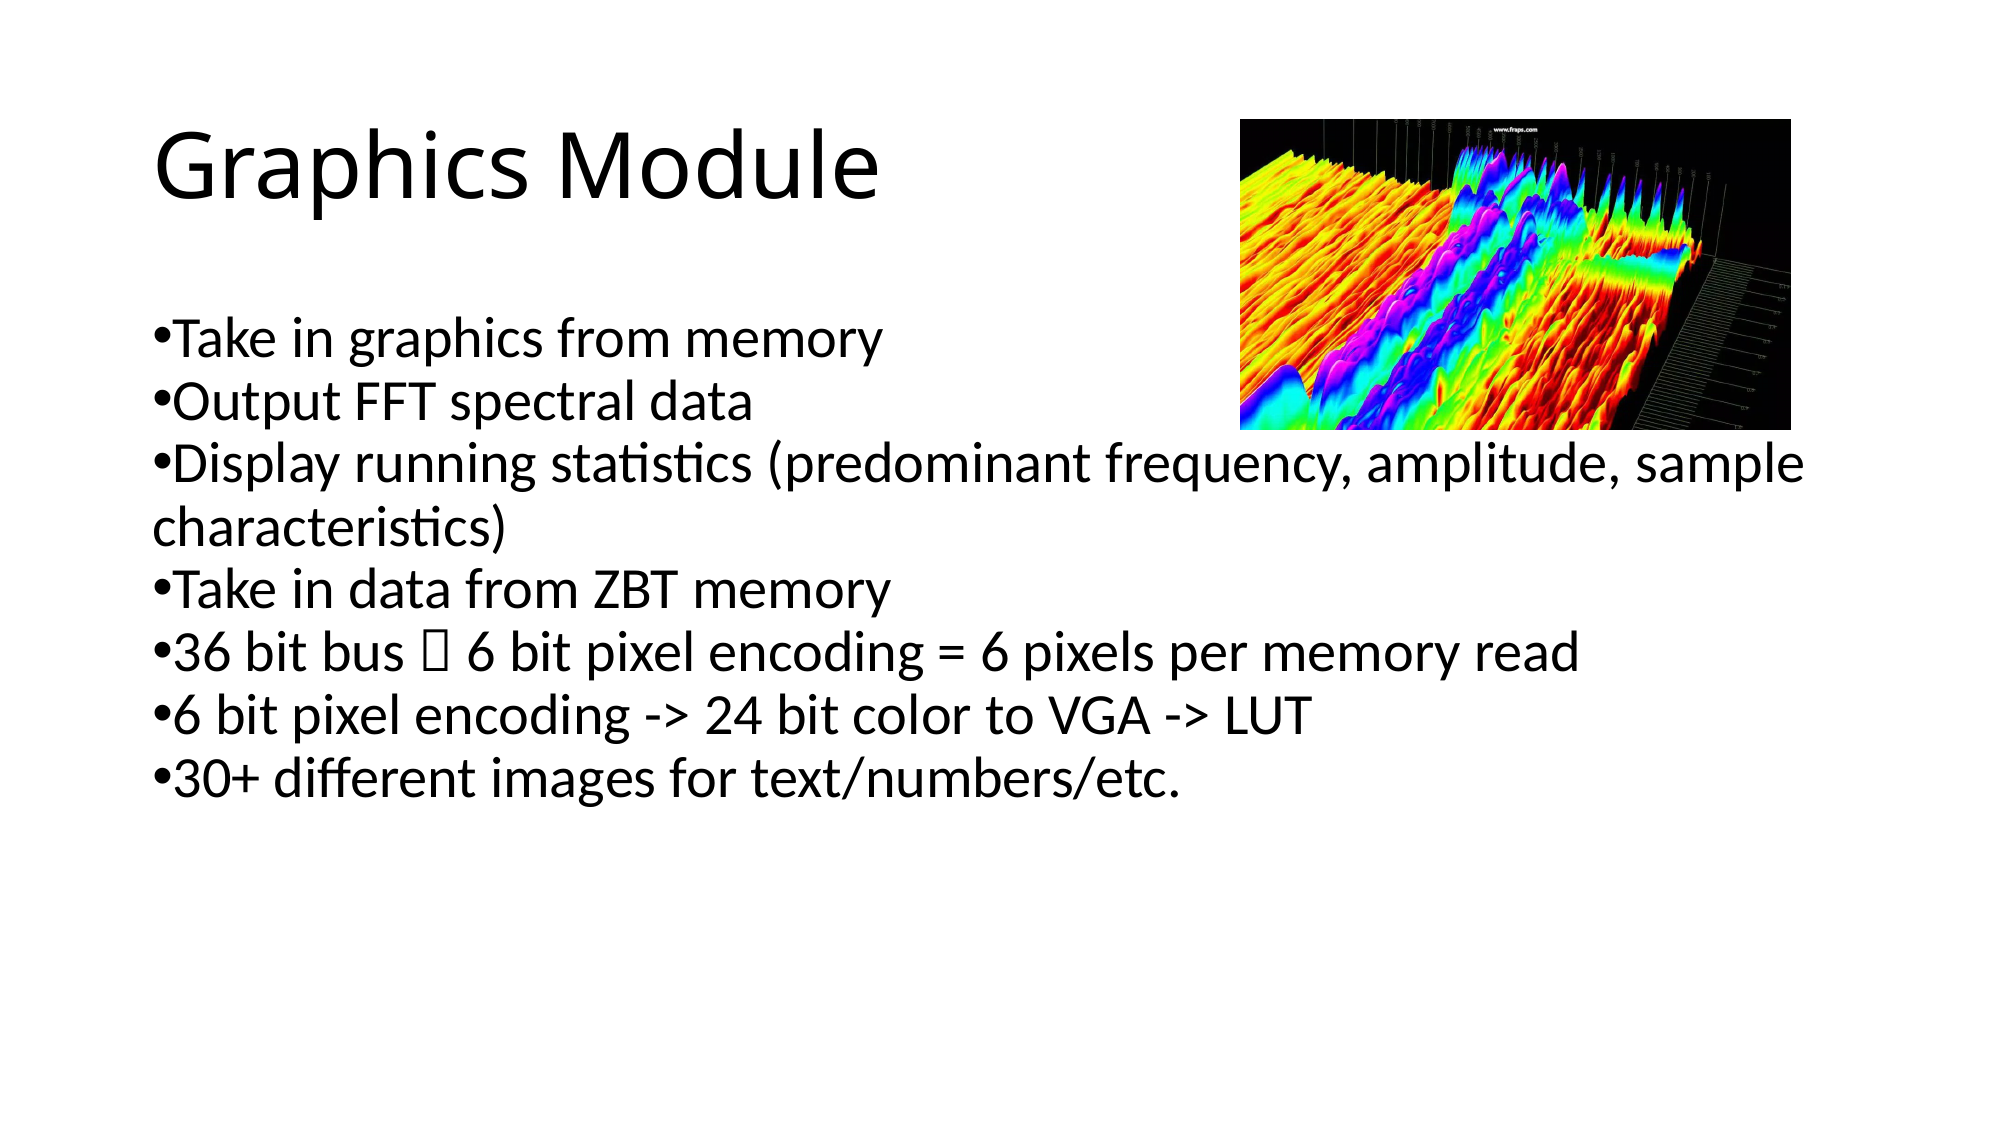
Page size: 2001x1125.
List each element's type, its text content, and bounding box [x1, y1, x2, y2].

picture [1239, 119, 1791, 430]
text_box Graphics Module [137, 59, 1863, 278]
text_box Take in graphics from memory Output FFT spectral data Display running statistics (predominant frequency, amplitude, sample characteristics) Take in data from ZBT memory 36 bit bus  6 bit pixel encoding = 6 pixels per memory read 6 bit pixel encoding -> 24 bit color to VGA -> LUT 30+ different images for text/numbers/etc. [137, 299, 1863, 1014]
